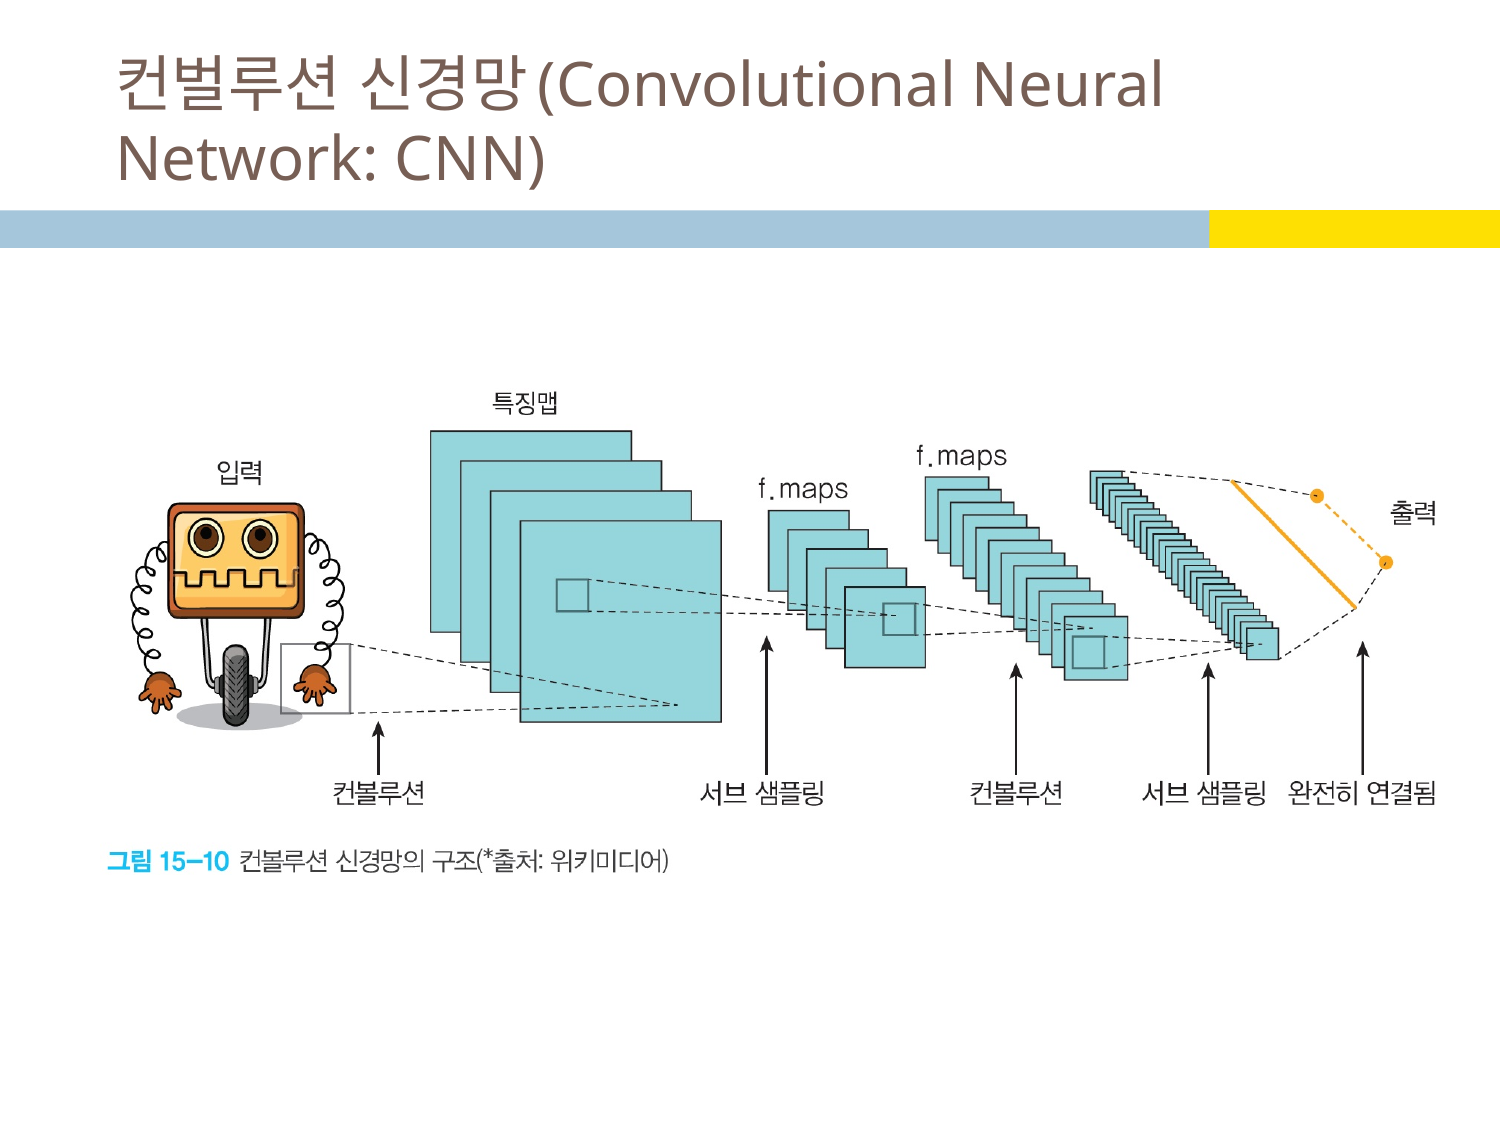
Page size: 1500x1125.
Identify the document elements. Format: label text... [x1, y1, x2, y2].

title 컨벌루션 신경망(Convolutional Neural Network: CNN) [100, 37, 1438, 200]
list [100, 388, 1439, 875]
